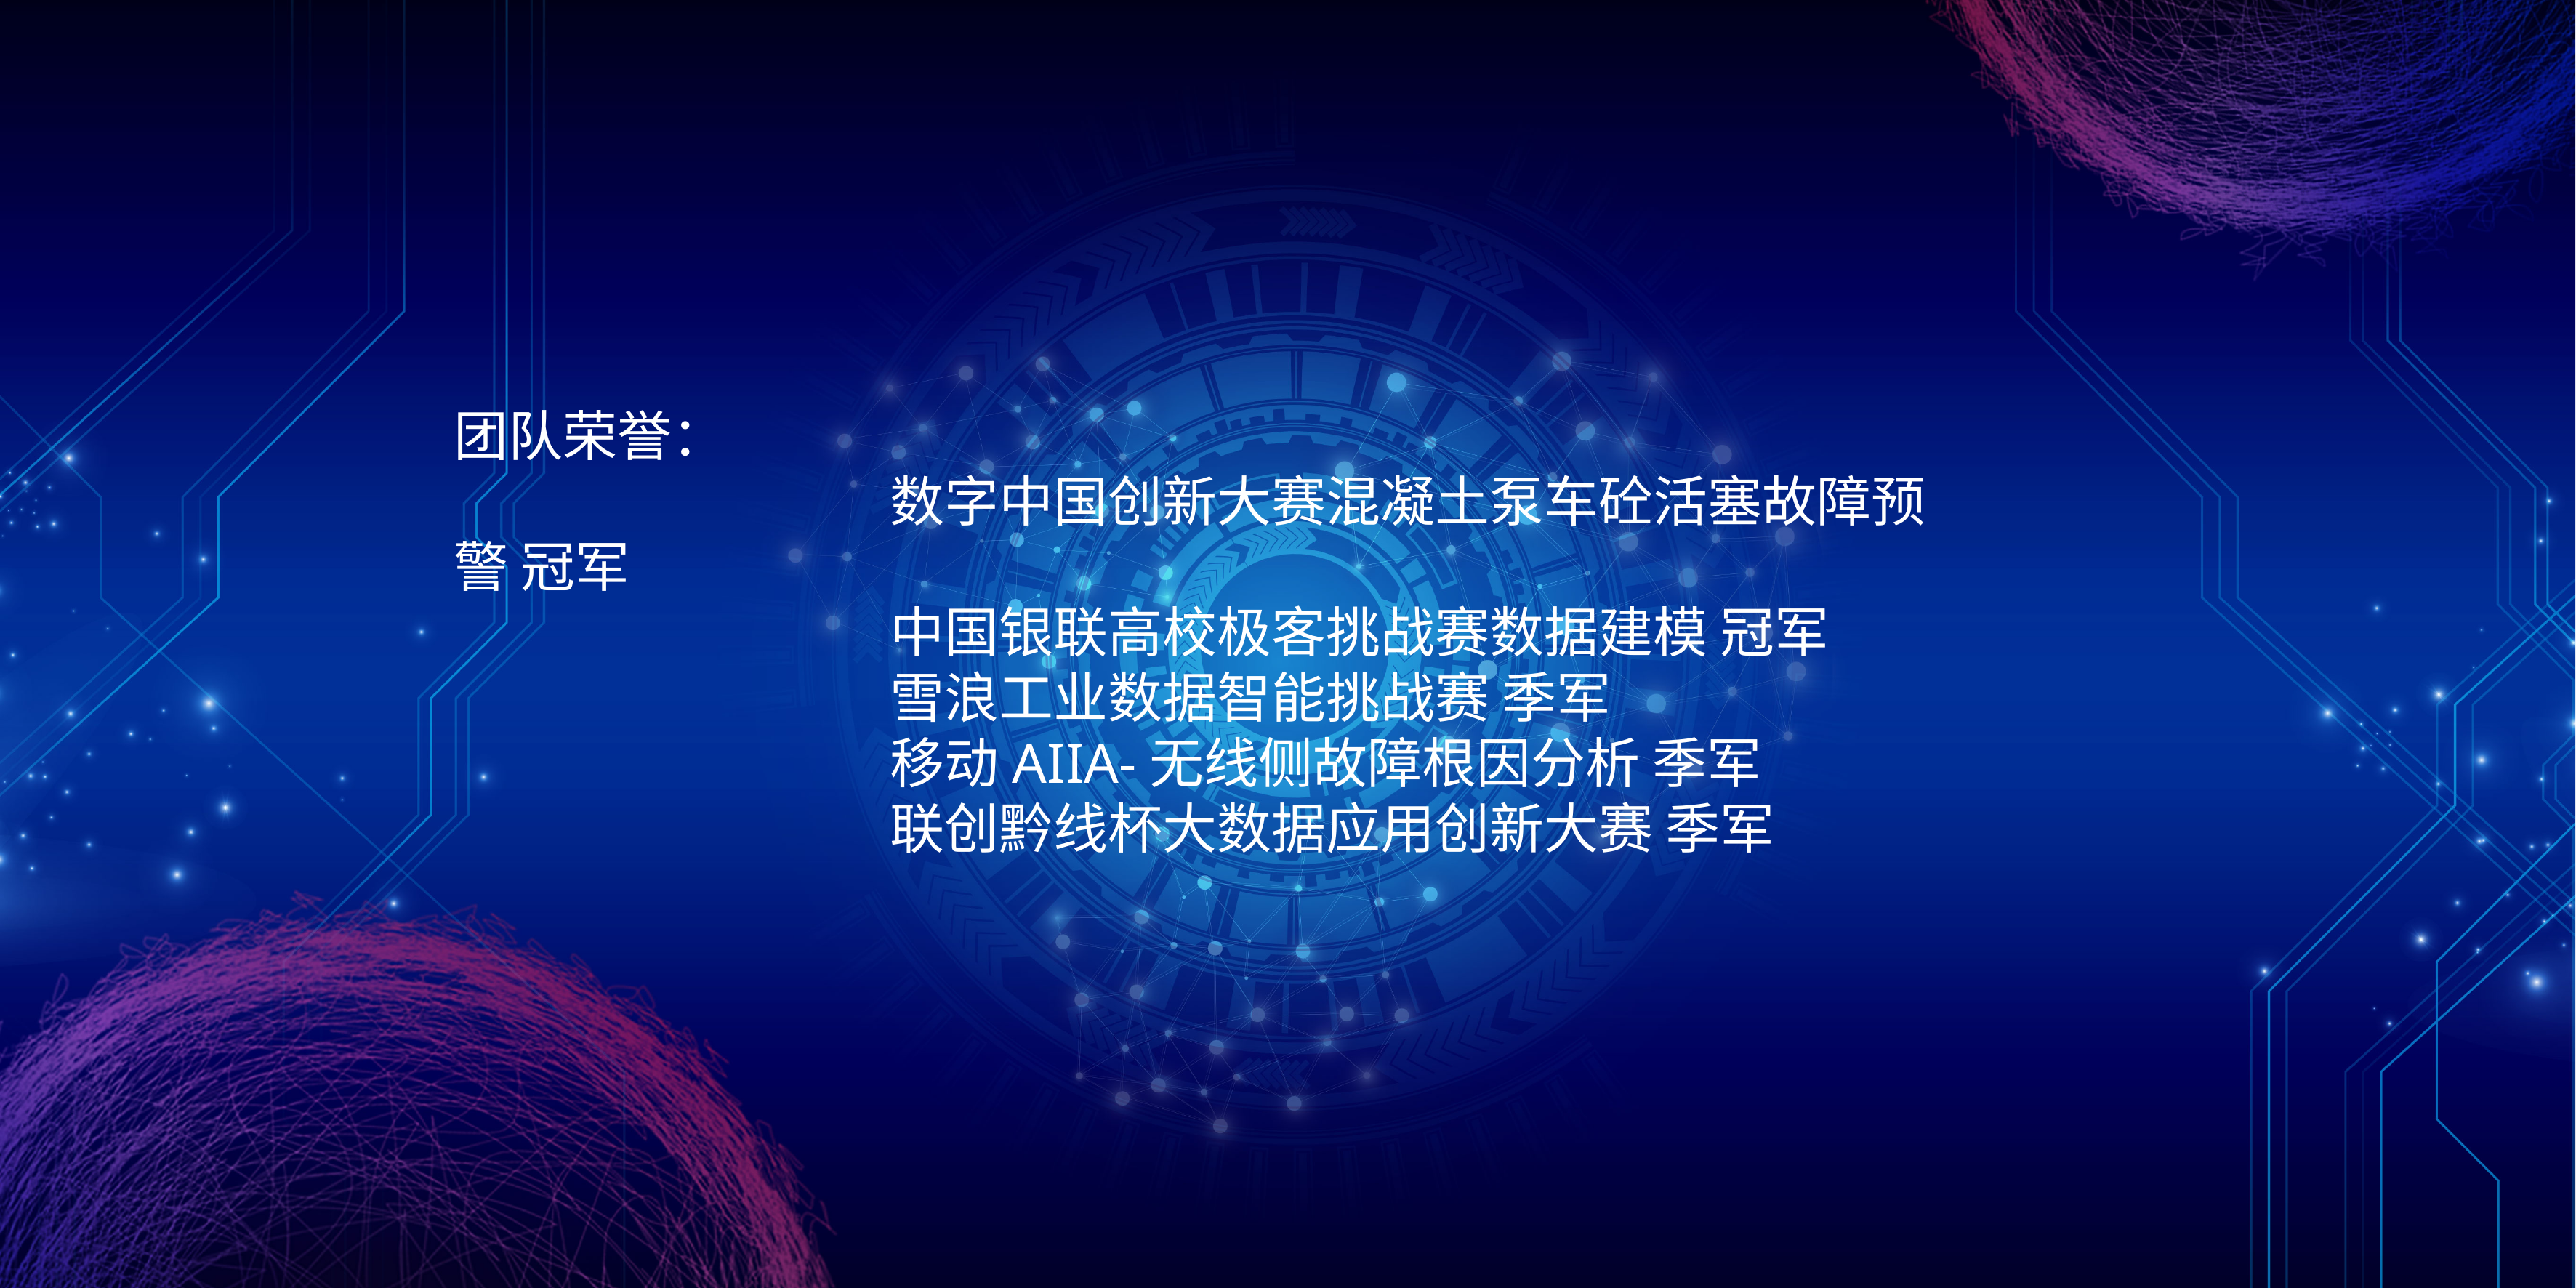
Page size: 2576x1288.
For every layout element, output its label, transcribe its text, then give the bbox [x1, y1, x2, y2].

picture [0, 0, 2576, 1288]
text_box 团队荣誉： 数字中国创新大赛混凝土泵车砼活塞故障预警 冠军 中国银联高校极客挑战赛数据建模 冠军 雪浪工业数据智能挑战赛 季军 移动AIIA-无线侧故障根因分析 季军 联创黔线杯大数据应用创新大赛 季军 [443, 395, 1990, 865]
